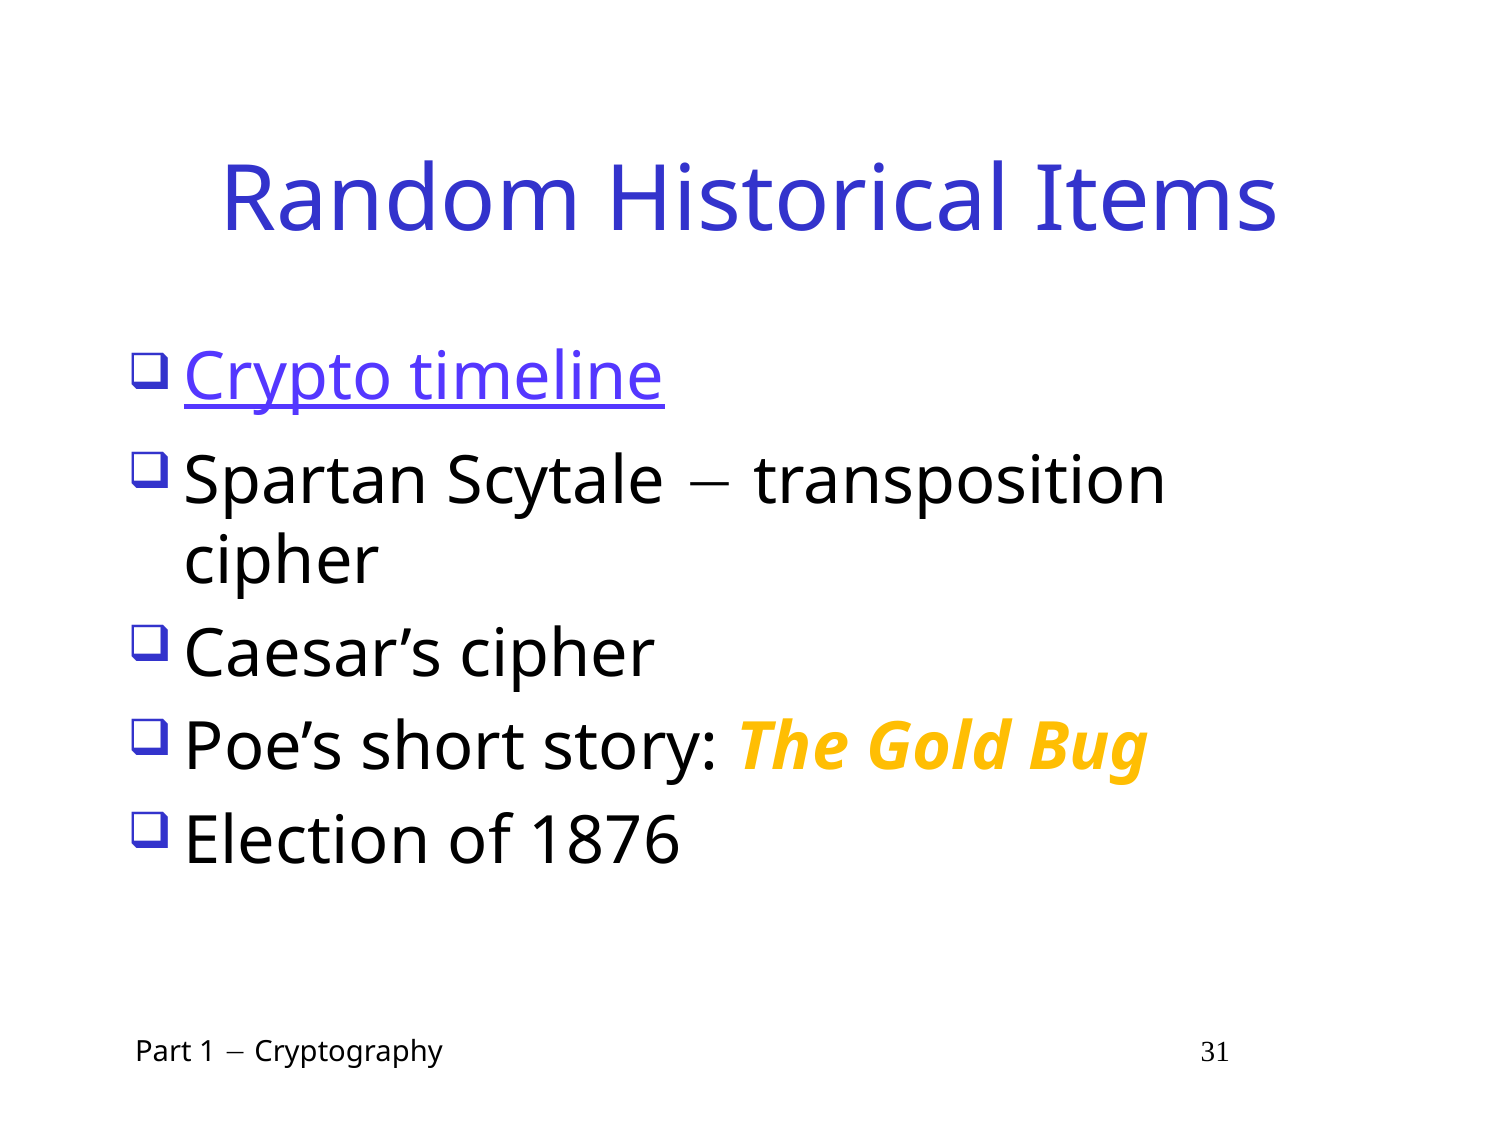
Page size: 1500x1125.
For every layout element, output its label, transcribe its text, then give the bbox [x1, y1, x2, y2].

list Crypto timeline Spartan Scytale  transposition cipher Caesar’s cipher Poe’s short story: The Gold Bug Election of 1876 [112, 324, 1388, 988]
footer Part 1  Cryptography 31 [112, 1024, 1401, 1101]
title Random Historical Items [112, 99, 1388, 288]
